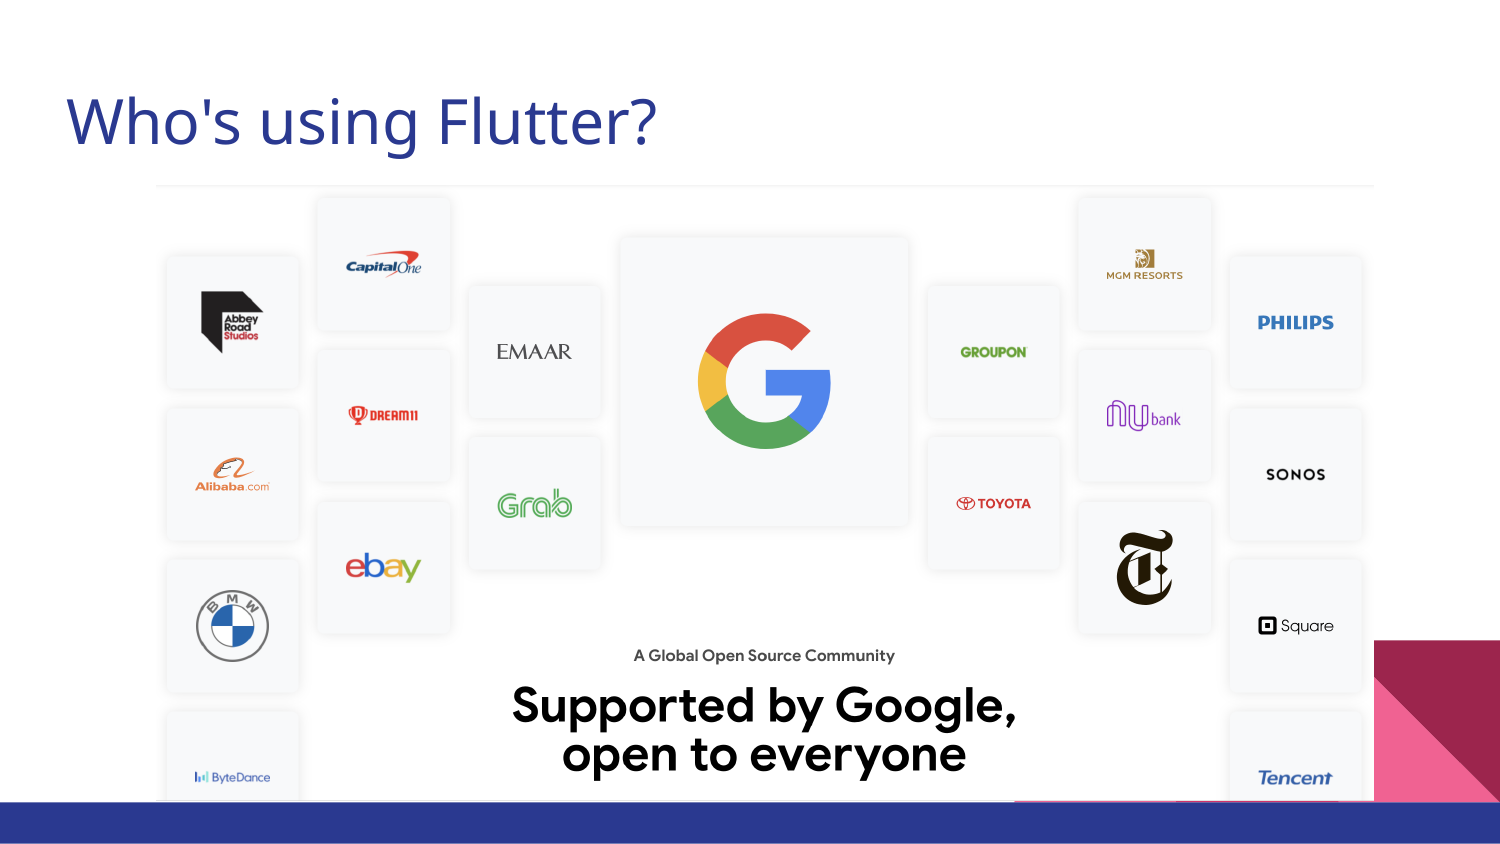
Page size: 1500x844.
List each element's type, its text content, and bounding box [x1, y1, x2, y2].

picture [155, 185, 1375, 801]
title Who's using Flutter? [51, 67, 1449, 167]
